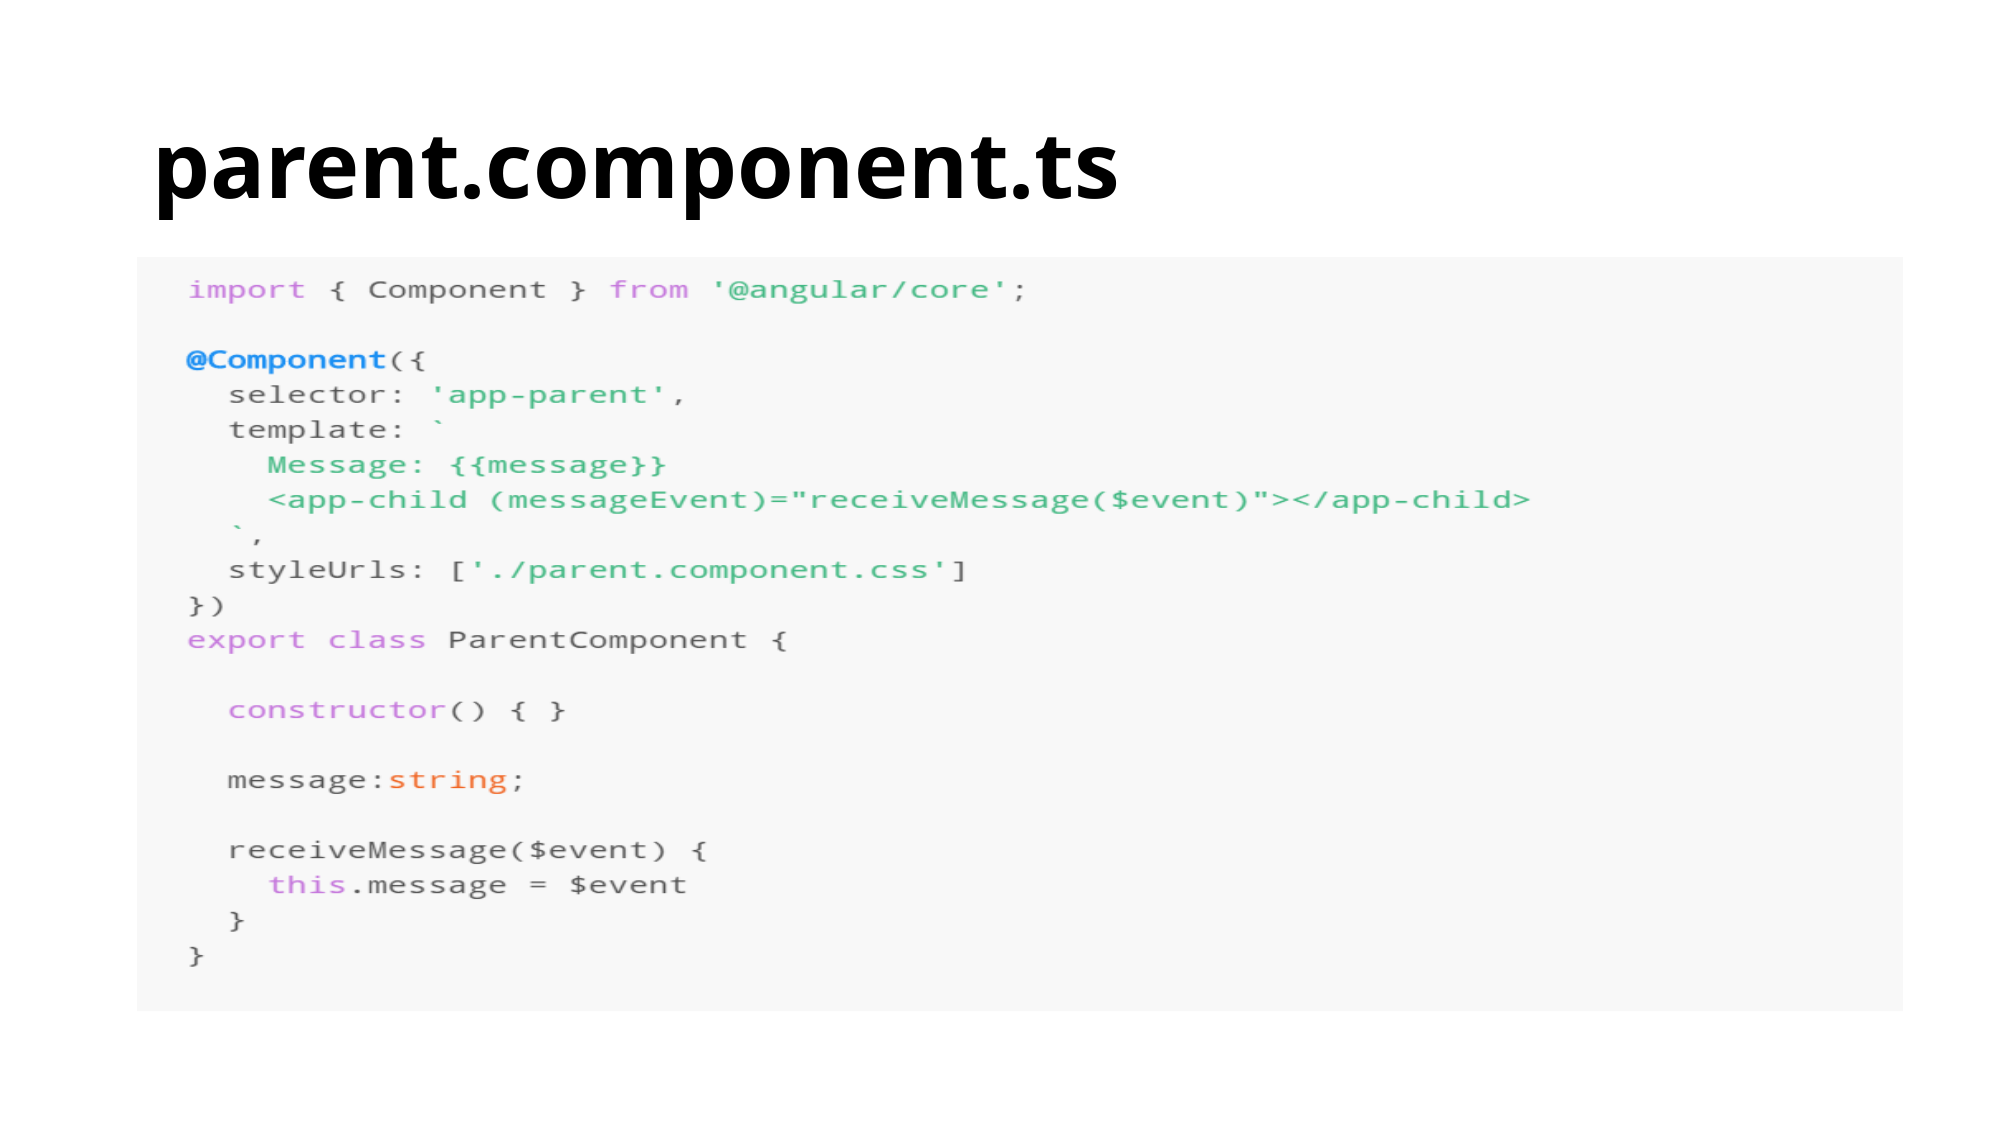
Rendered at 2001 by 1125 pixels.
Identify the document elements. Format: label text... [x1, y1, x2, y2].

picture [137, 257, 1903, 1031]
title parent.component.ts [137, 59, 1863, 257]
